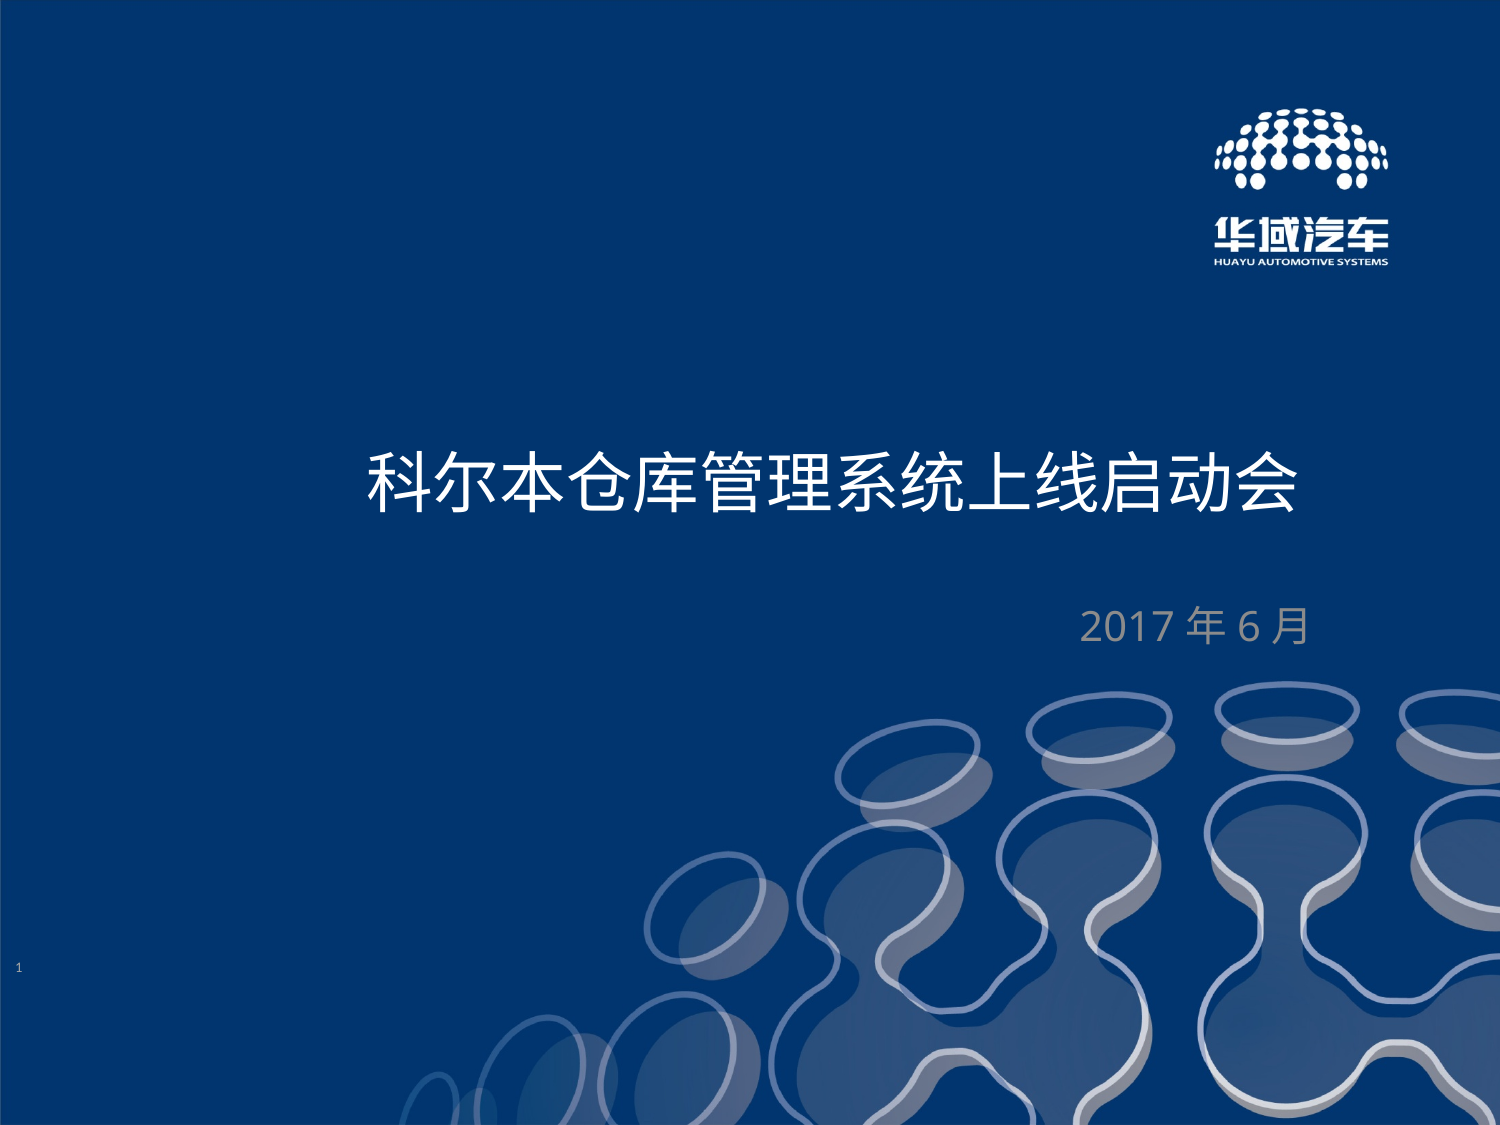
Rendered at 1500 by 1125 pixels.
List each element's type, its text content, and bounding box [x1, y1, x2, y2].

picture [0, 0, 1500, 1125]
subtitle 2017年6月 [725, 592, 1328, 709]
title 科尔本仓库管理系统上线启动会 [128, 433, 1316, 491]
text_box 1 [15, 957, 41, 976]
